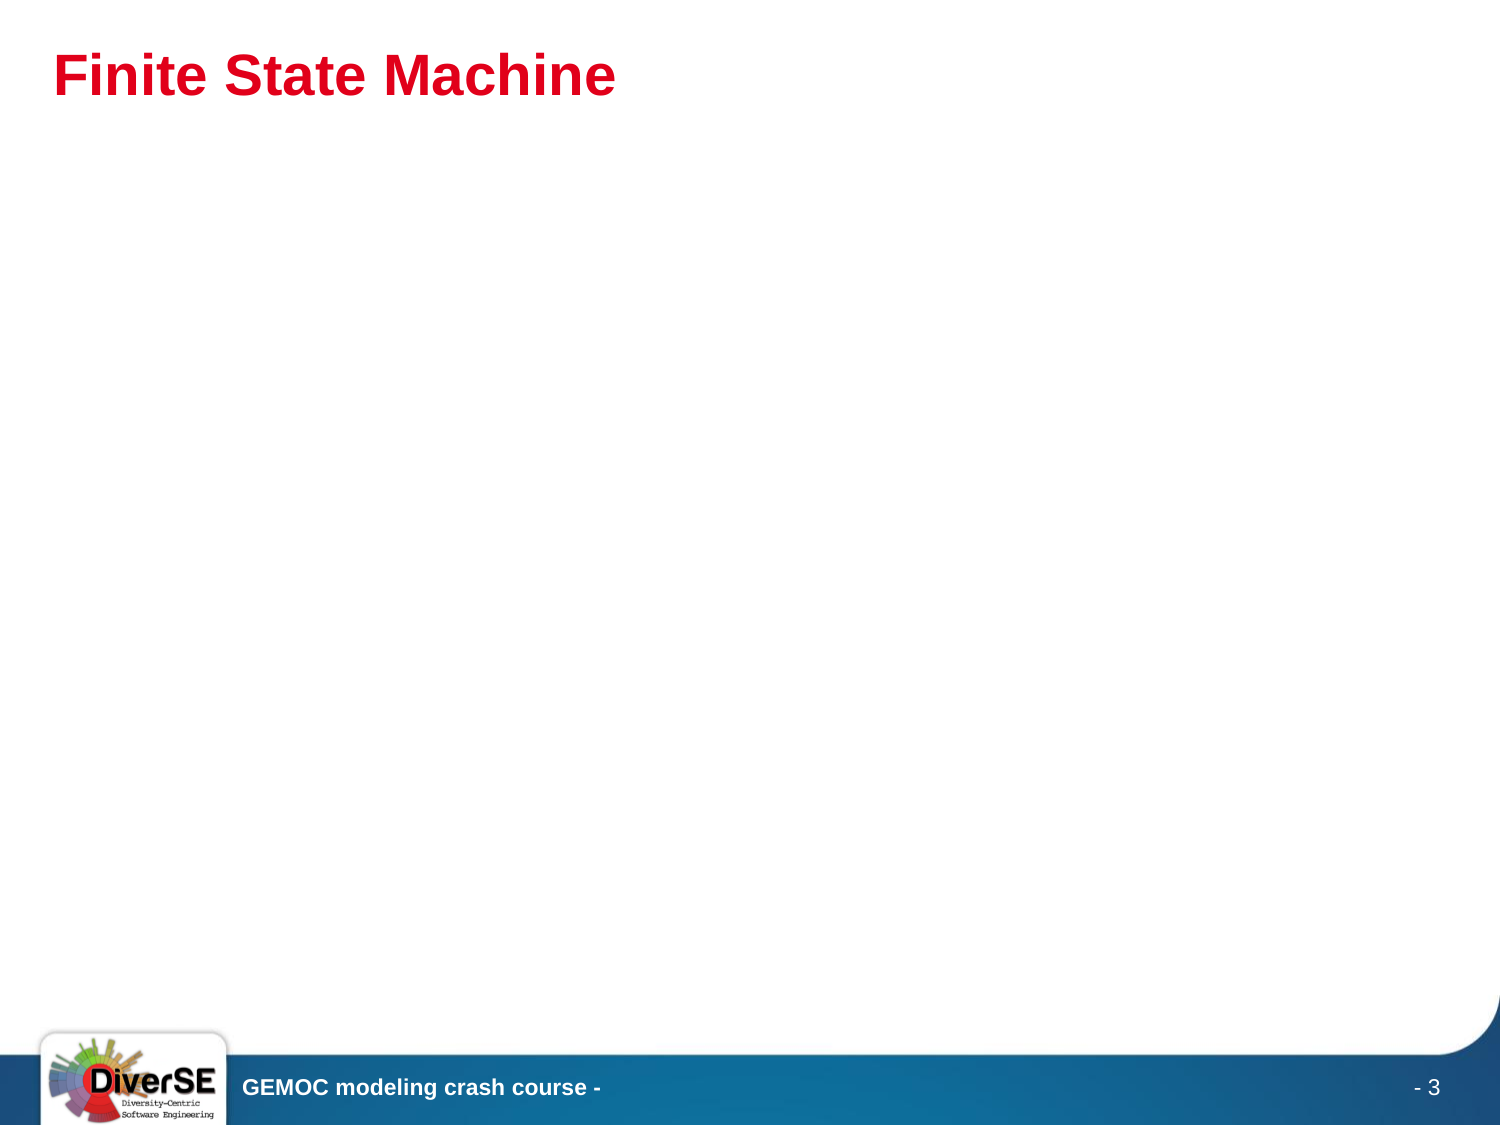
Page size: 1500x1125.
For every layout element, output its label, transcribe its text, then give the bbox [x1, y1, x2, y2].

picture [0, 947, 1500, 1125]
title Finite State Machine [52, 18, 1459, 126]
slide_number - 3 [1413, 1064, 1500, 1110]
footer GEMOC modeling crash course - [242, 1064, 1078, 1110]
